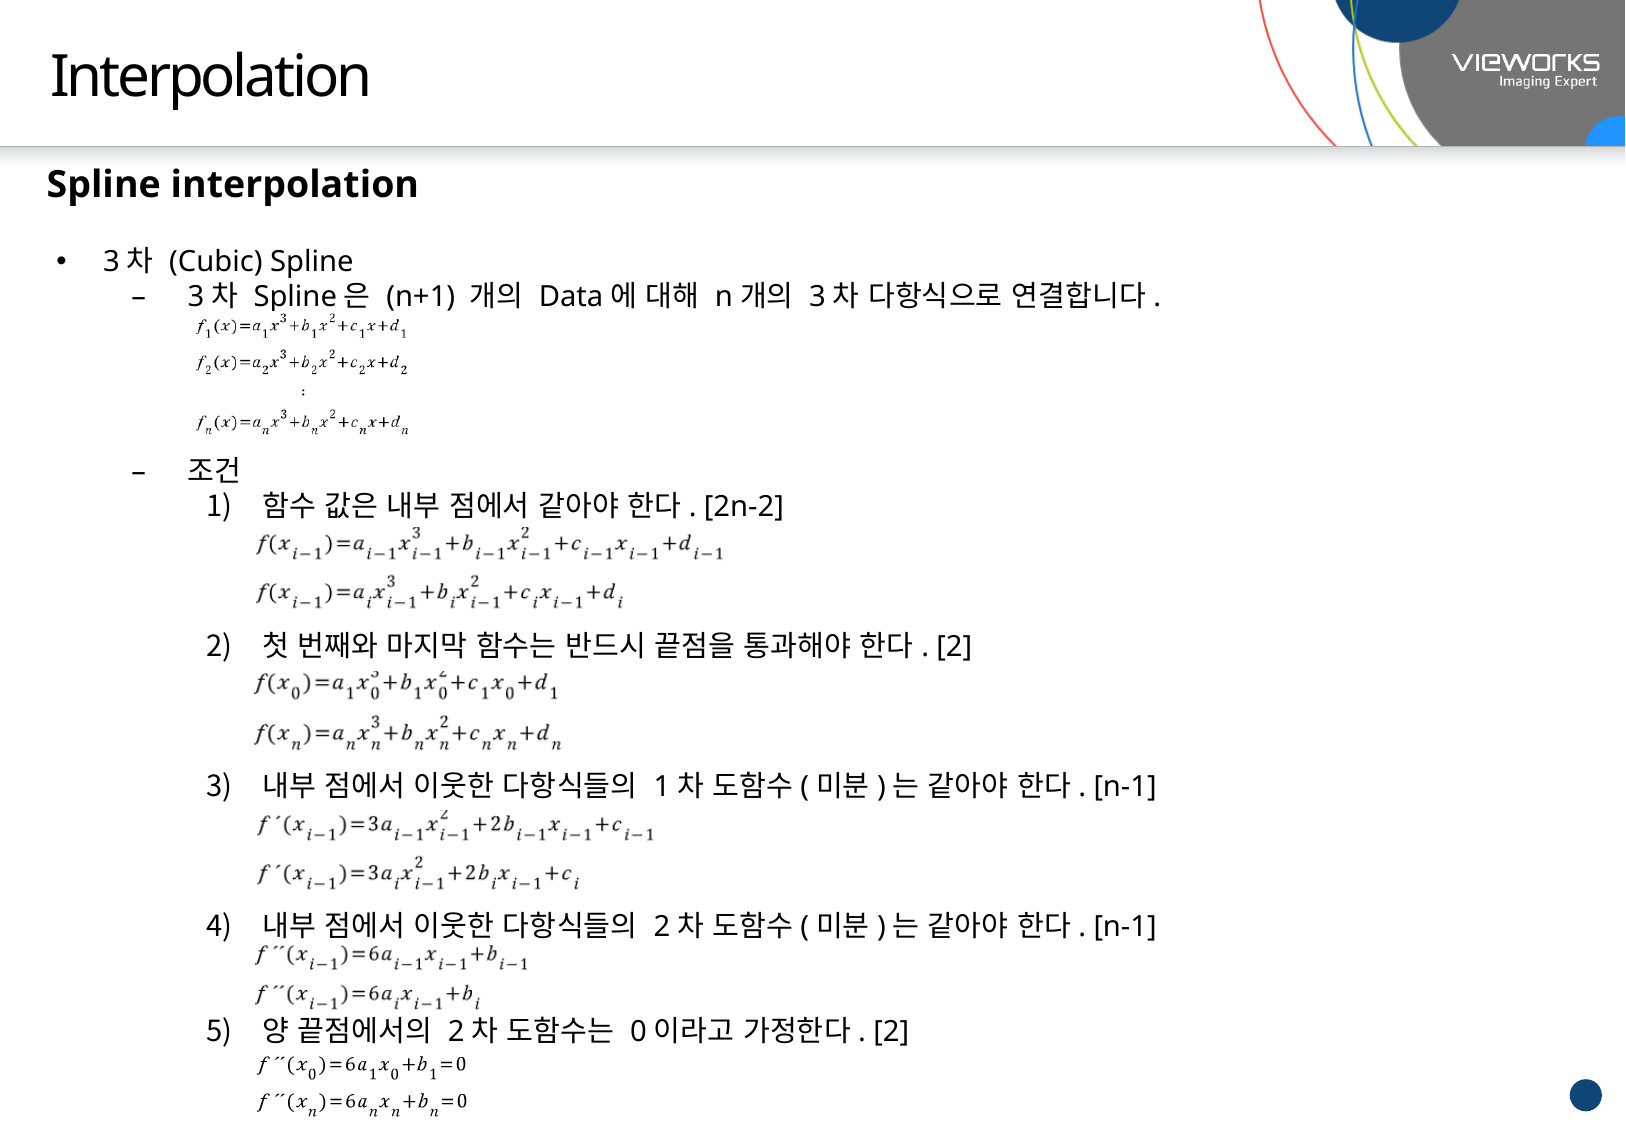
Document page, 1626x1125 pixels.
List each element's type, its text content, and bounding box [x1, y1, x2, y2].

picture [1255, 0, 1625, 146]
picture [252, 671, 565, 758]
text_box 3차 (Cubic) Spline 3차 Spline은 (n+1) 개의 Data에 대해 n개의 3차 다항식으로 연결합니다. 조건 함수 값은 내부 점에서 같아야 한다. [2n-2] 첫 번째와 마지막 함수는 반드시 끝점을 통과해야 한다. [2] 내부 점에서 이웃한 다항식들의 1차 도함수(미분)는 같아야 한다. [n-1] 내부 점에서 이웃한 다항식들의 2차 도함수(미분)는 같아야 한다. [n-1] 양 끝점에서의 2차 도함수는 0이라고 가정한다. [2] [41, 235, 1604, 1090]
picture [252, 942, 530, 1014]
picture [252, 810, 660, 894]
picture [252, 1051, 471, 1120]
picture [252, 526, 731, 616]
picture [187, 311, 412, 438]
title Interpolation [35, 24, 1498, 123]
text_box Spline interpolation [31, 152, 955, 213]
